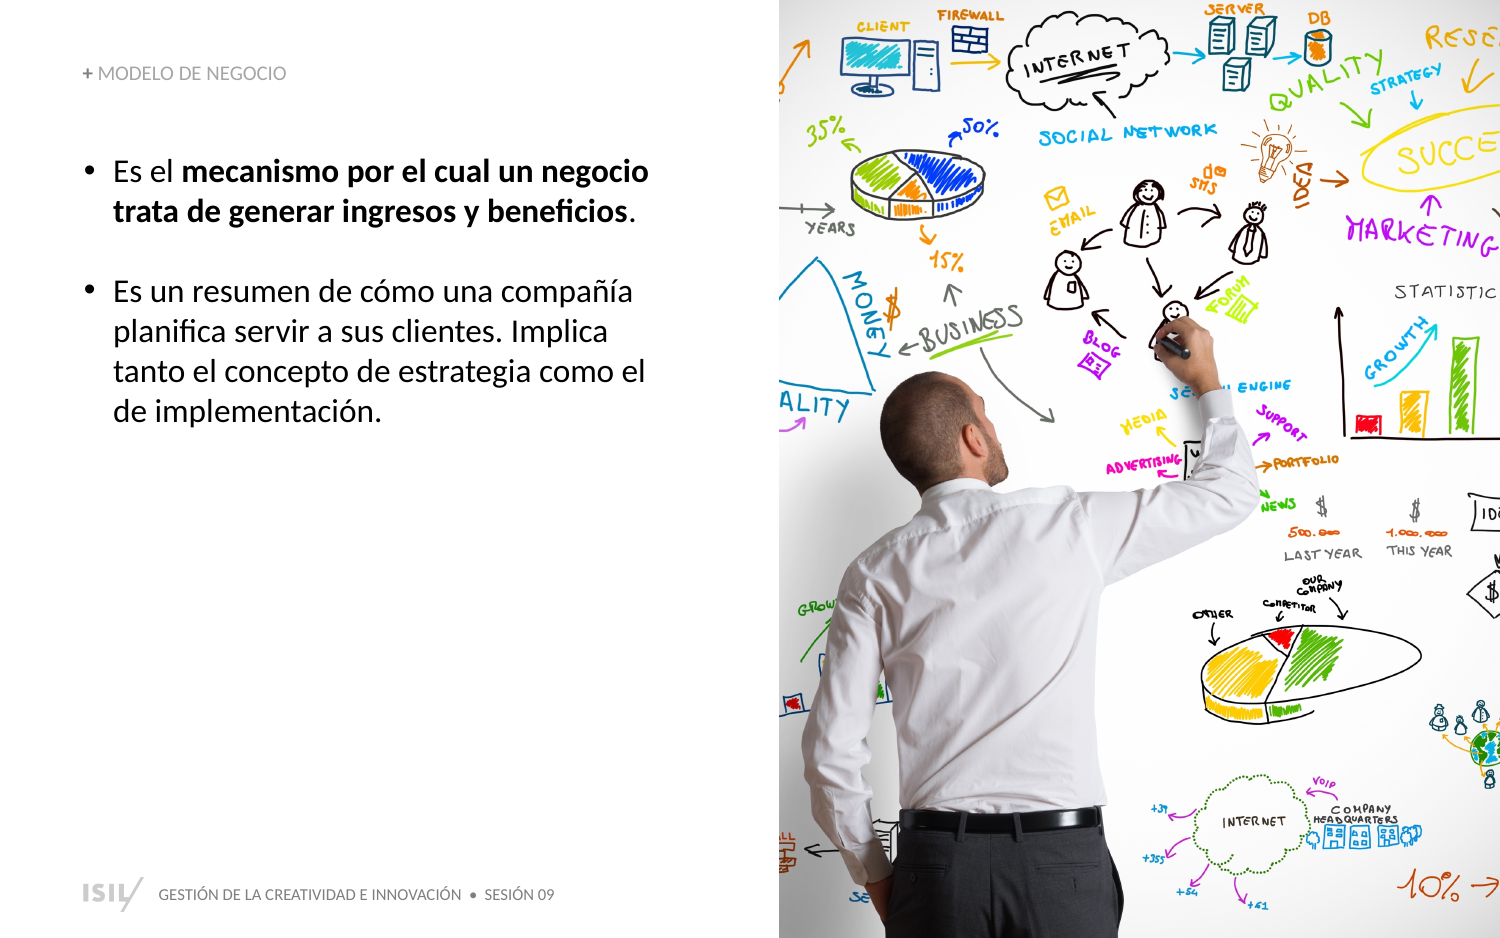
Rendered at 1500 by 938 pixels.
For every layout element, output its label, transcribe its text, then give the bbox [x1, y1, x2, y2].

text_box + MODELO DE NEGOCIO [82, 59, 494, 85]
picture [779, 0, 1500, 938]
text_box Es el mecanismo por el cual un negocio trata de generar ingresos y beneficios. Es un resumen de cómo una compañía planifica servir a sus clientes. Implica tanto el concepto de estrategia como el de implementación. [82, 149, 656, 430]
